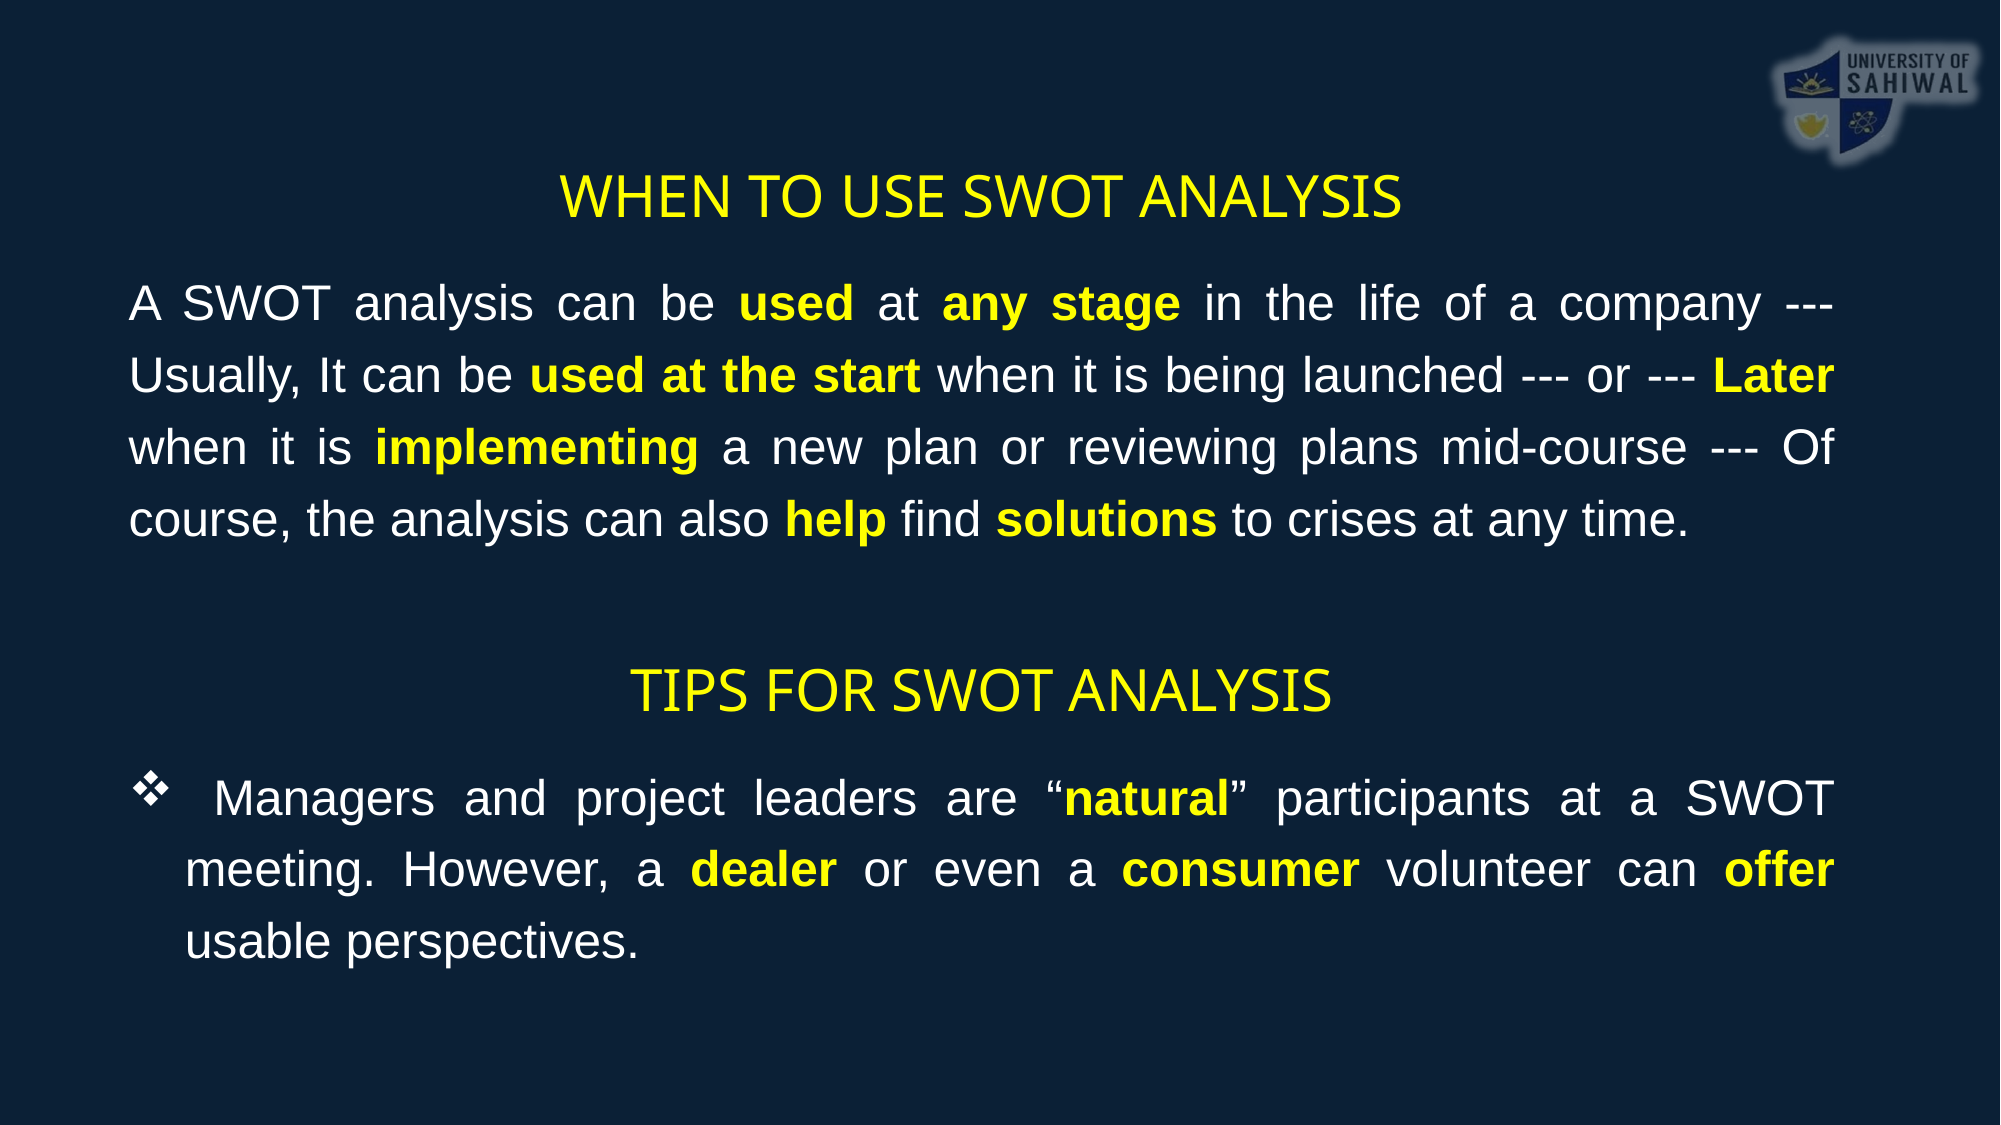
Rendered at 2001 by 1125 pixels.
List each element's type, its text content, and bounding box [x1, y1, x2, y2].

list WHEN TO USE SWOT ANALYSIS A SWOT analysis can be used at any stage in the life of a company --- Usually, It can be used at the start when it is being launched --- or --- Later when it is implementing a new plan or reviewing plans mid-course --- Of course, the analysis can also help find solutions to crises at any time. TIPS FOR SWOT ANALYSIS Managers and project leaders are “natural” participants at a SWOT meeting. However, a dealer or even a consumer volunteer can offer usable perspectives. [45, 97, 1850, 1028]
picture [1747, 0, 2000, 208]
